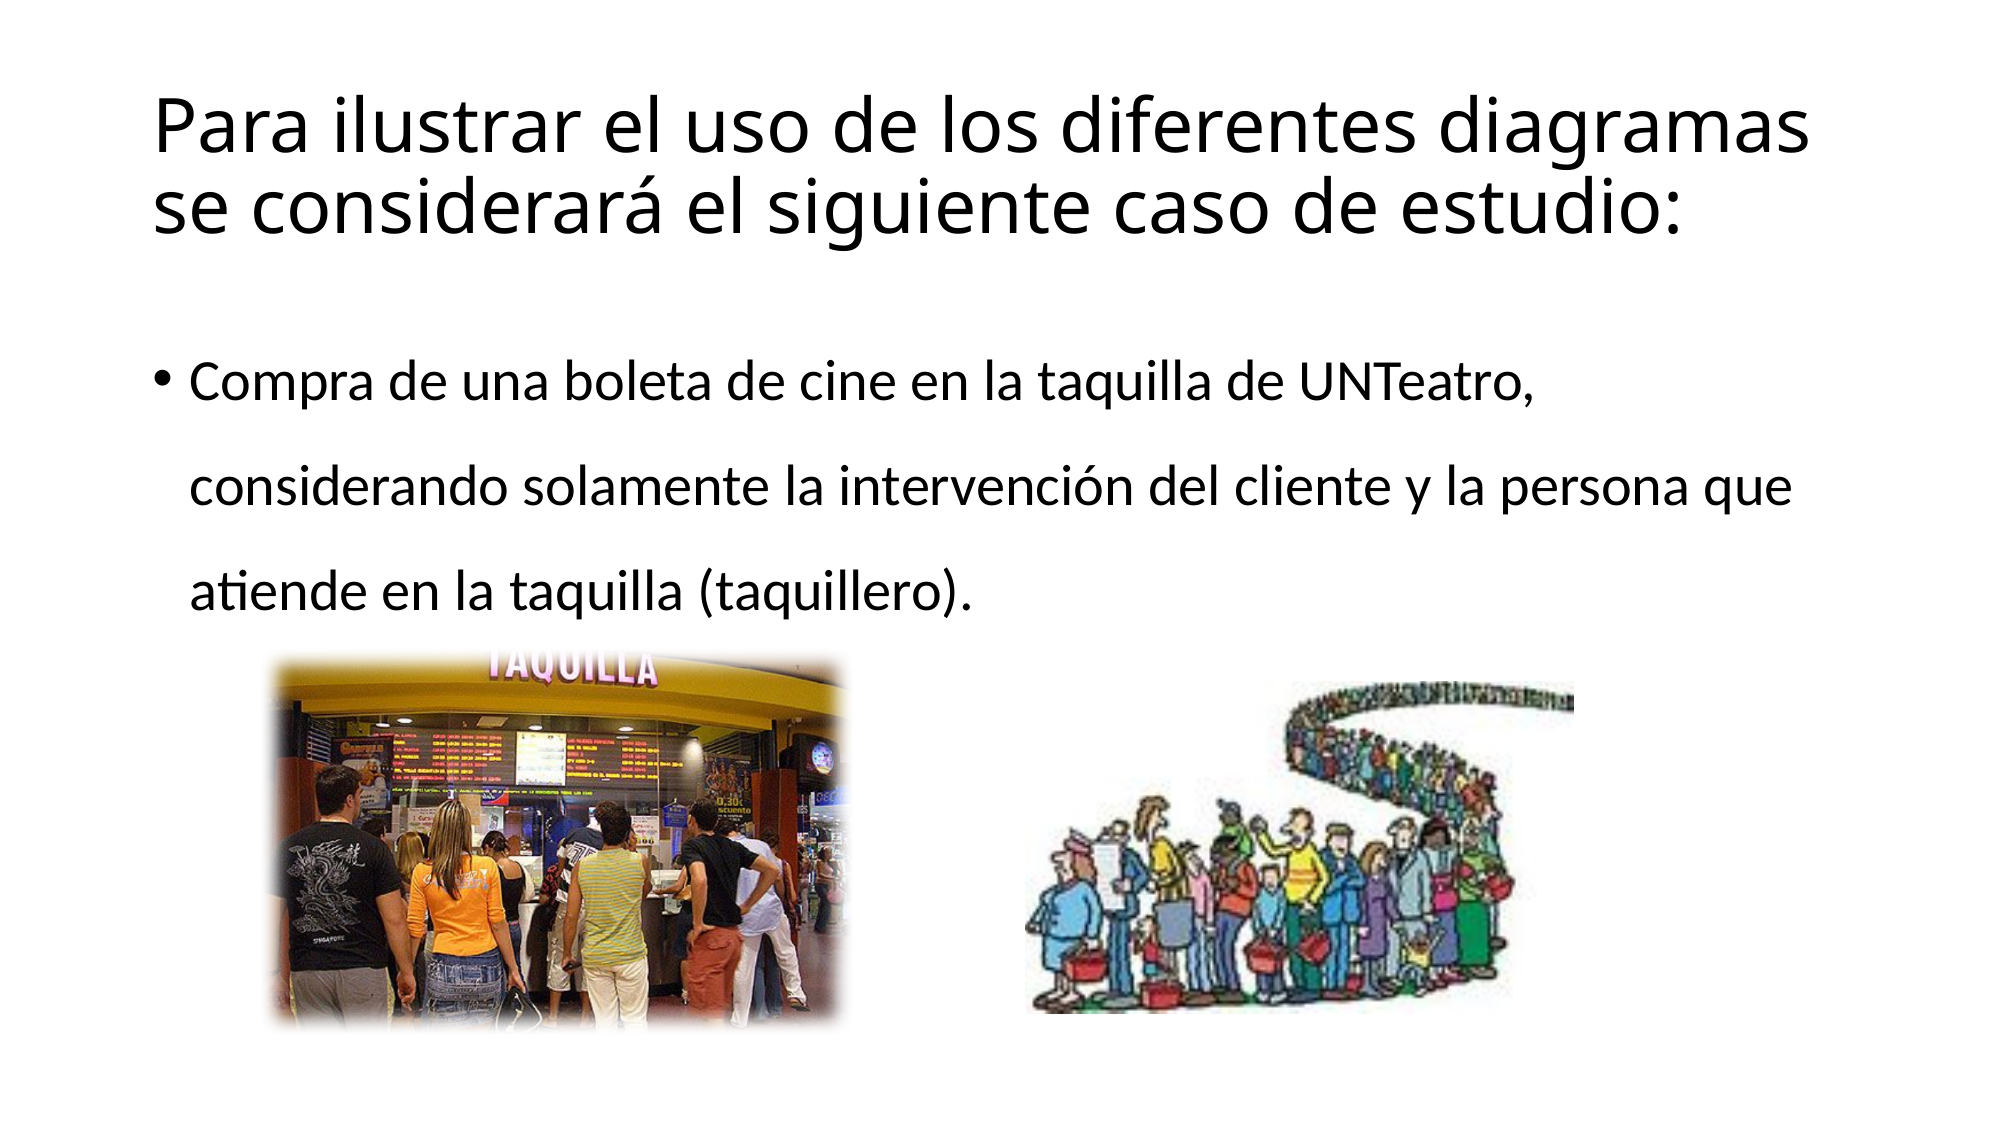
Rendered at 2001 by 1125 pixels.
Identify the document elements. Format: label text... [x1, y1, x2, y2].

picture [259, 647, 855, 1036]
picture [1025, 681, 1574, 1014]
list Compra de una boleta de cine en la taquilla de UNTeatro, considerando solamente la intervención del cliente y la persona que atiende en la taquilla (taquillero). [137, 299, 1863, 1014]
title Para ilustrar el uso de los diferentes diagramas se considerará el siguiente caso de estudio: [137, 59, 1863, 278]
